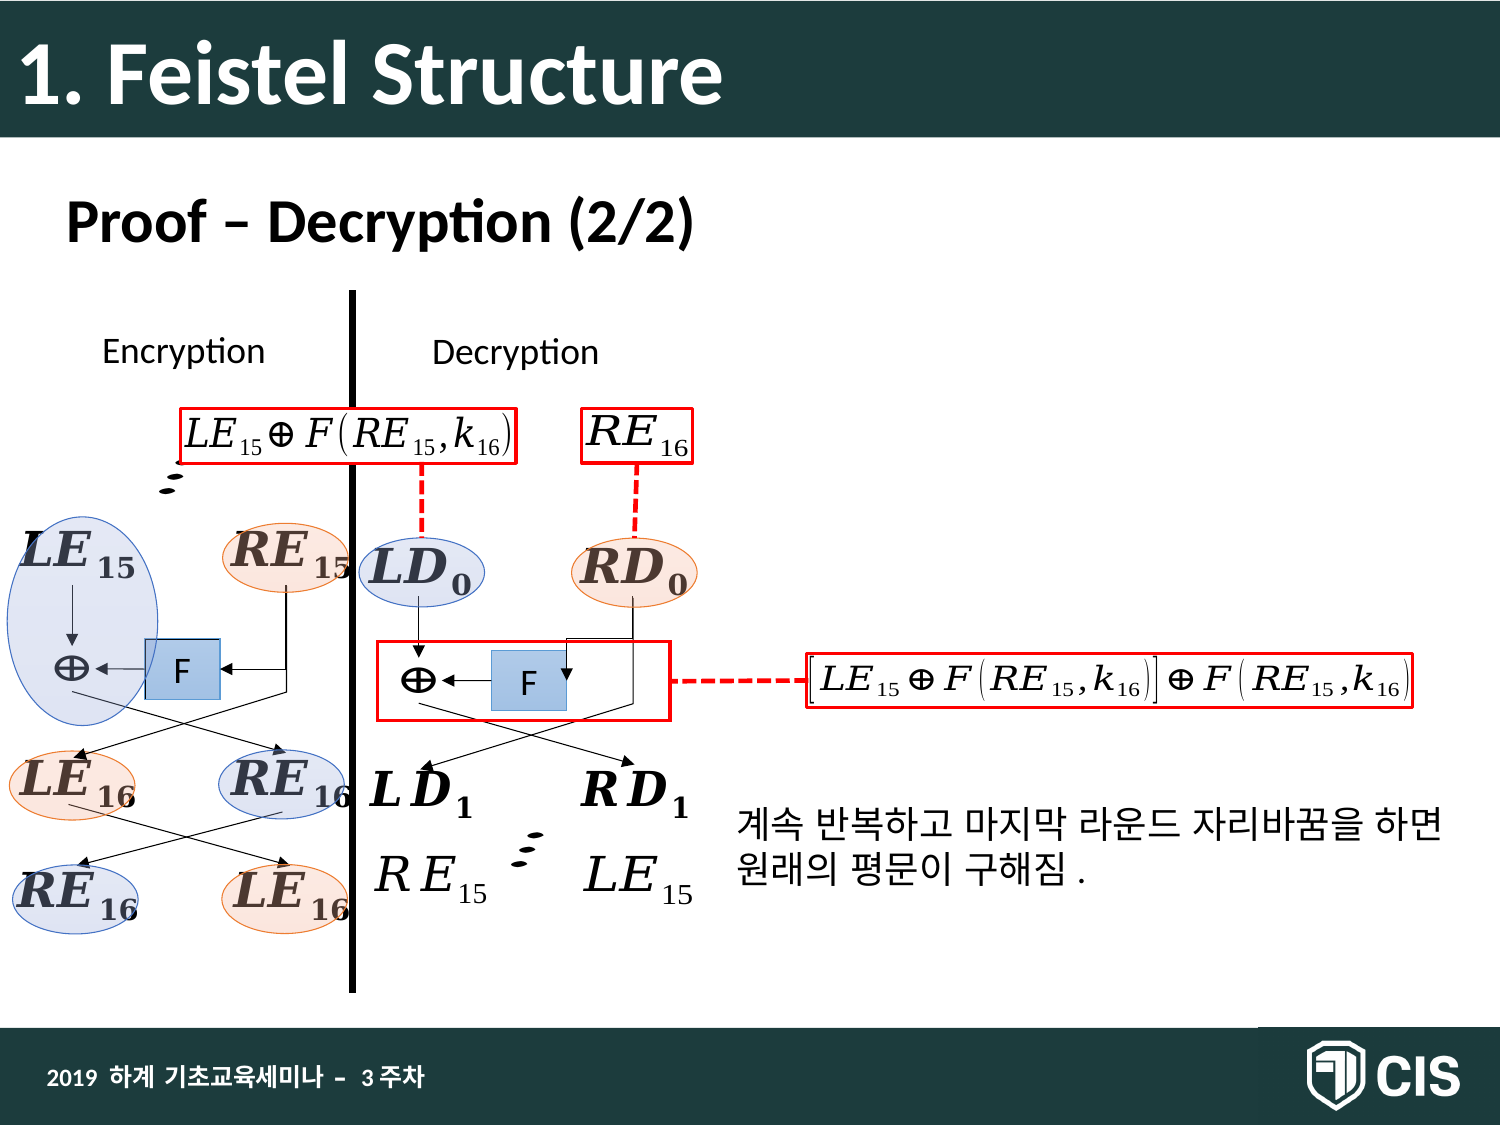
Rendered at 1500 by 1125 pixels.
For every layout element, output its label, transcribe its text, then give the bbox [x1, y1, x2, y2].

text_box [76, 811, 283, 866]
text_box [365, 540, 691, 883]
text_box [48, 584, 287, 758]
list Proof – Decryption (2/2) [51, 180, 1449, 264]
text_box [218, 749, 345, 820]
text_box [68, 804, 291, 866]
text_box Decryption [417, 319, 615, 380]
footer 2019 하계 기초교육세미나 – 3주차 [31, 1046, 1259, 1107]
text_box [358, 556, 365, 588]
text_box [6, 516, 154, 715]
text_box [11, 864, 139, 935]
text_box 계속 반복하고 마지막 라운드 자리바꿈을 하면 원래의 평문이 구해짐. [721, 793, 1460, 899]
text_box [8, 753, 136, 821]
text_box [634, 461, 638, 539]
text_box [222, 522, 349, 593]
picture [1258, 1027, 1500, 1125]
text_box [221, 864, 349, 935]
list 1. Feistel Structure [0, 0, 1500, 150]
text_box Encryption [87, 318, 282, 379]
text_box [691, 556, 698, 589]
